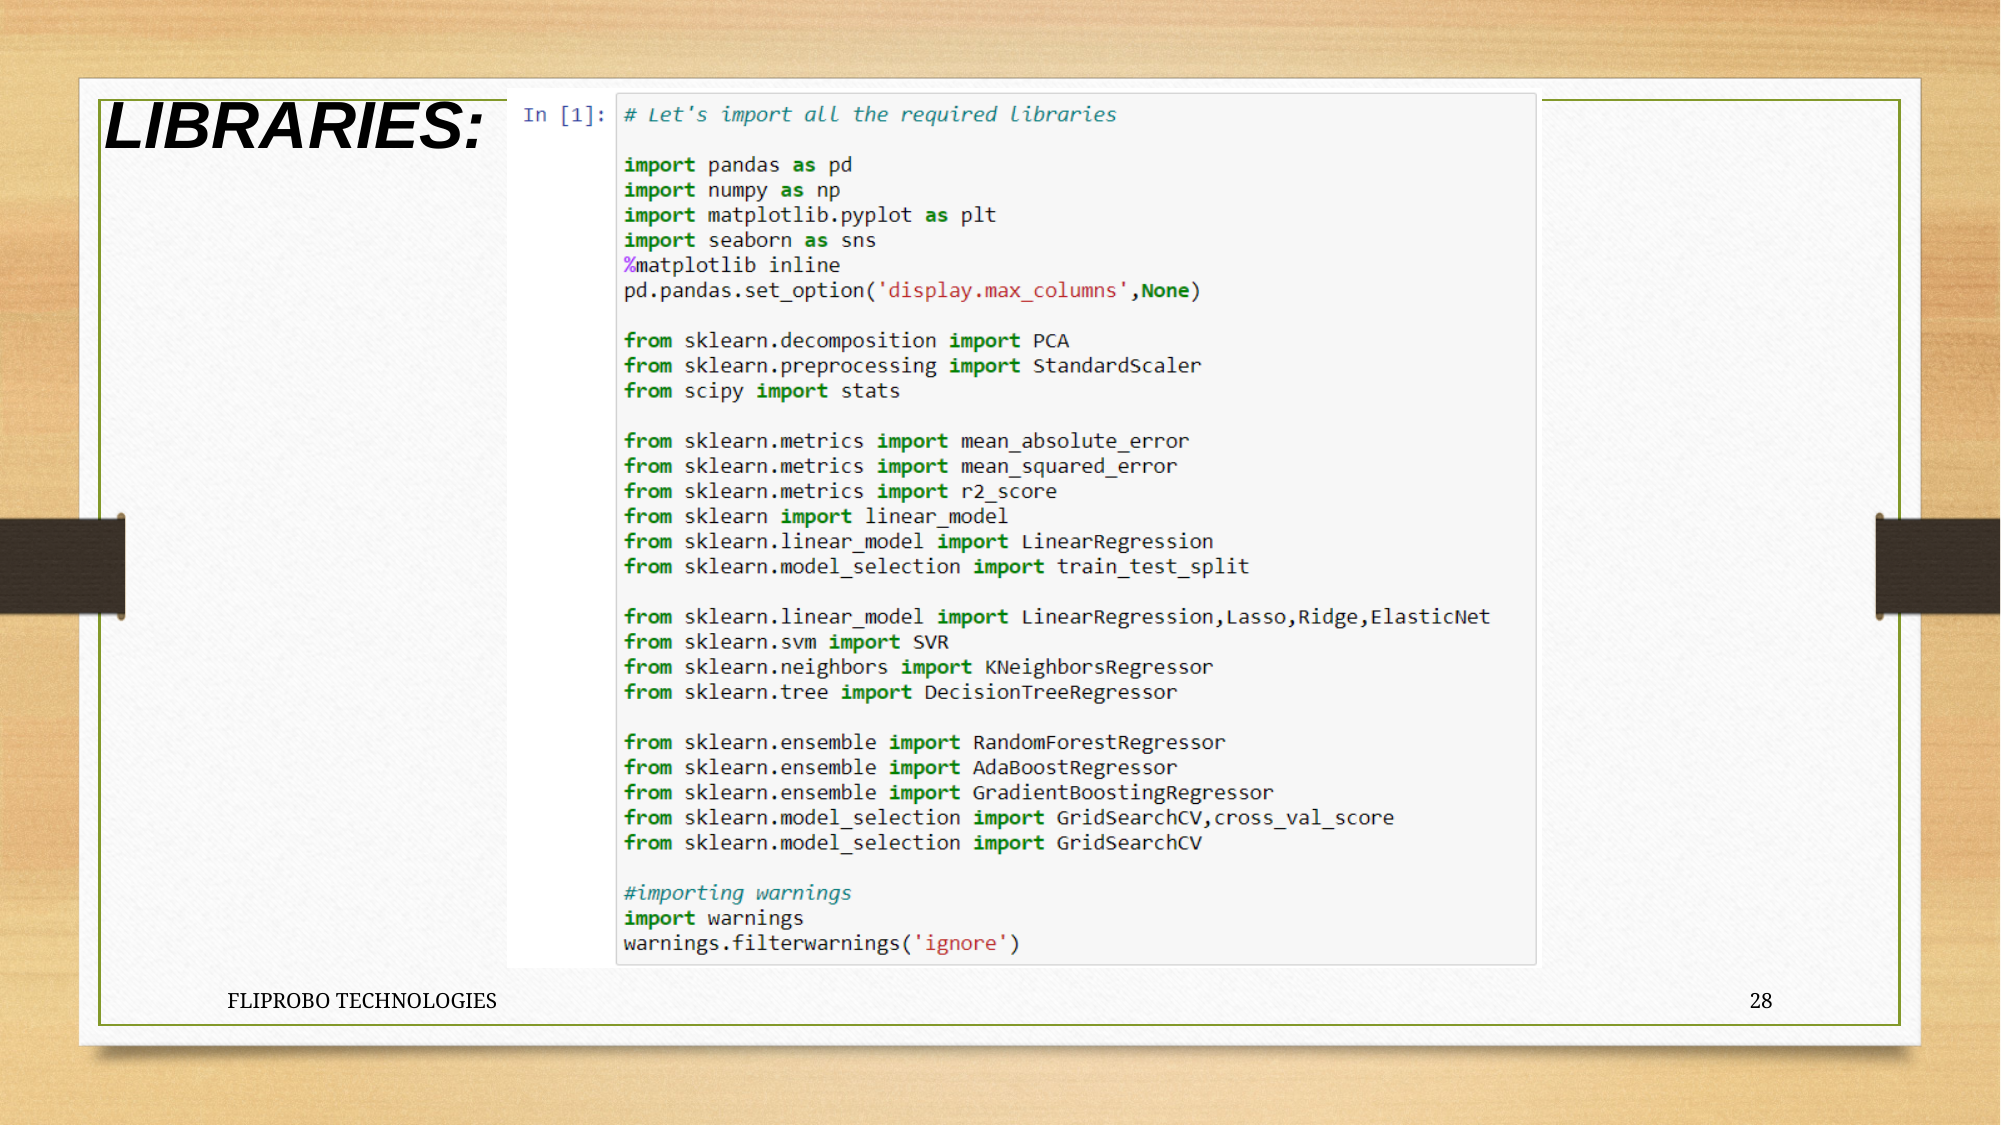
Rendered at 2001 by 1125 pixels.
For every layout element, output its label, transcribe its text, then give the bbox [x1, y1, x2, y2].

slide_number 28 [1698, 979, 1788, 1025]
footer FLIPROBO TECHNOLOGIES [212, 979, 1411, 1025]
picture [0, 0, 2001, 1125]
text_box LIBRARIES: [89, 74, 1673, 170]
